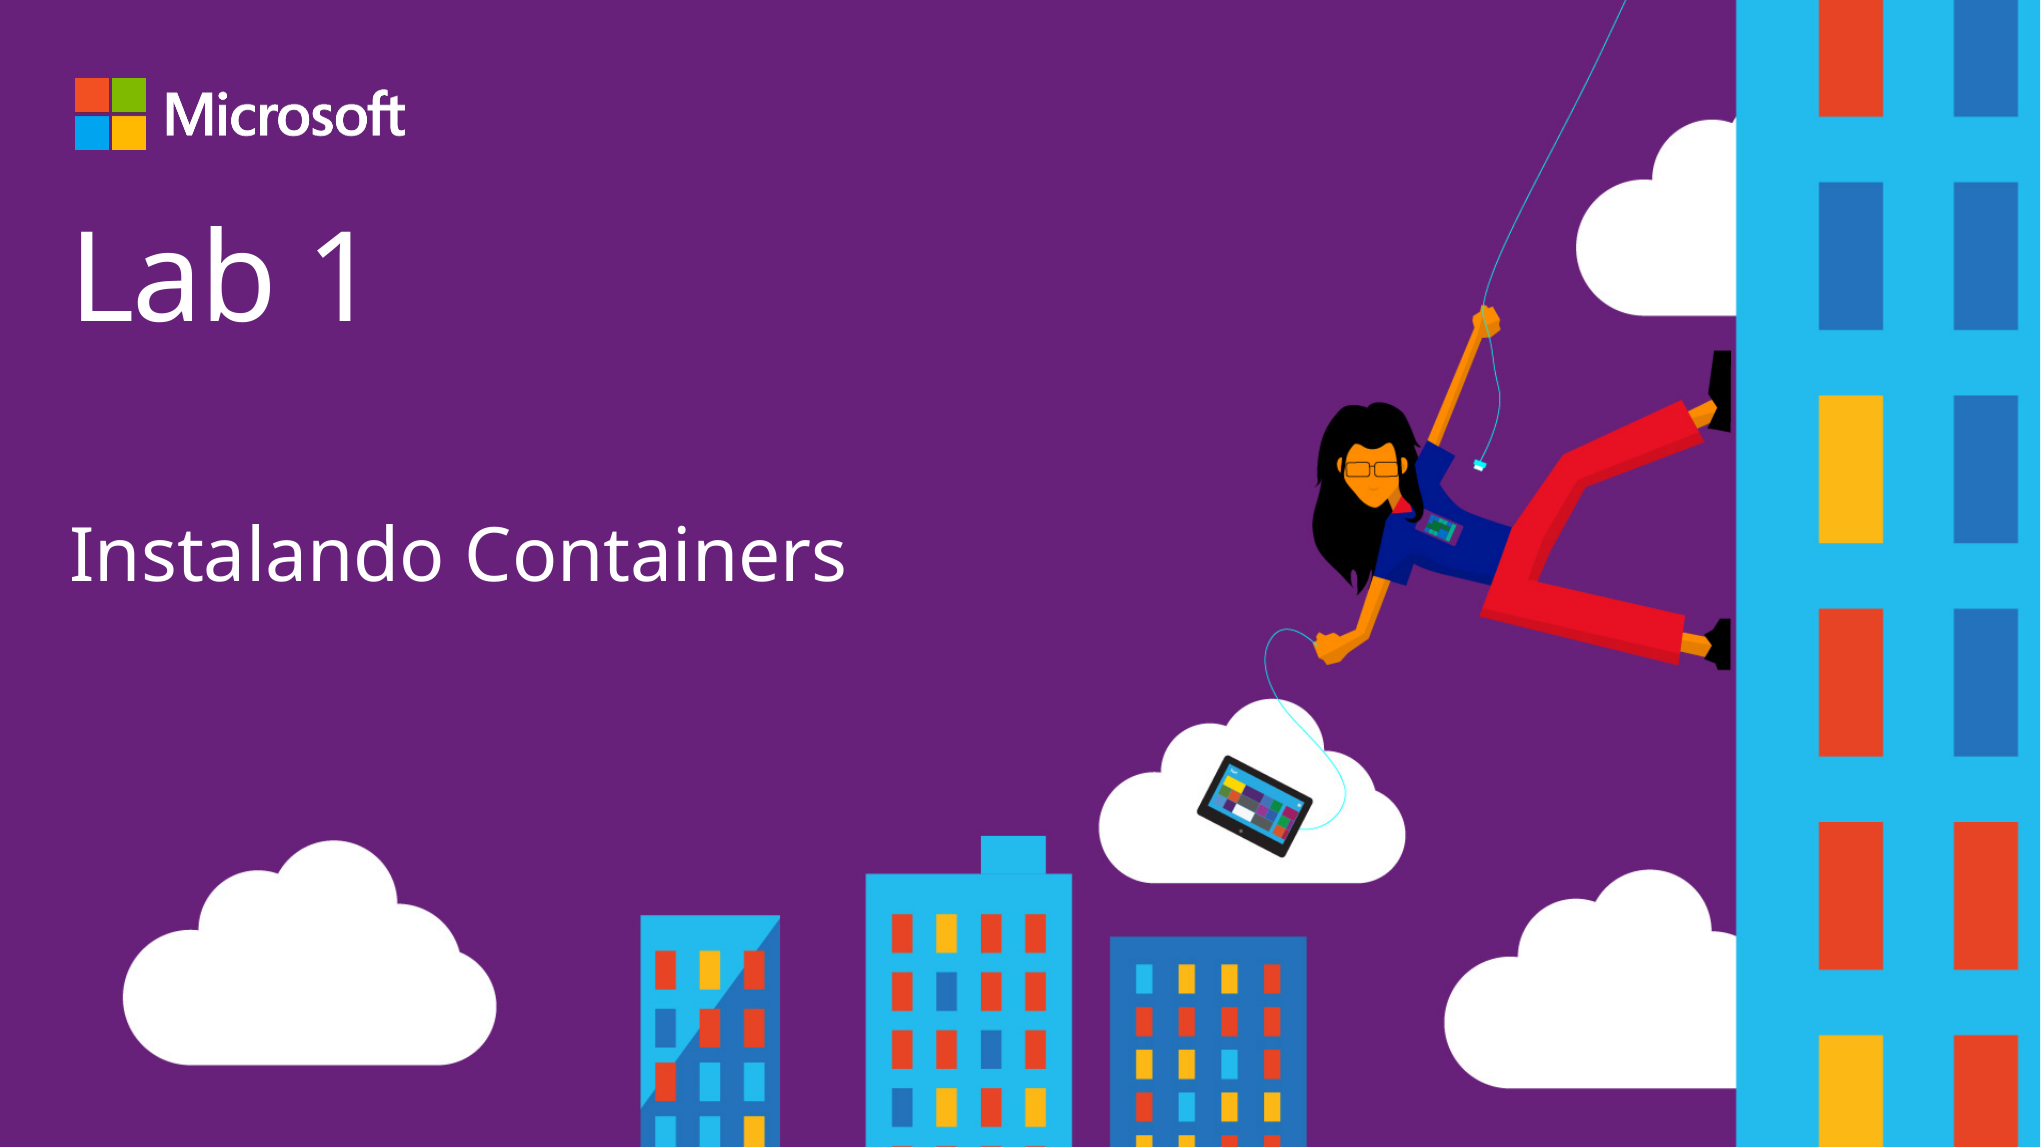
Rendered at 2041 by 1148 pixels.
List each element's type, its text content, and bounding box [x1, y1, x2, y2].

picture [0, 0, 2041, 1147]
list Instalando Containers [45, 499, 1096, 799]
title Lab 1 [45, 198, 1246, 499]
